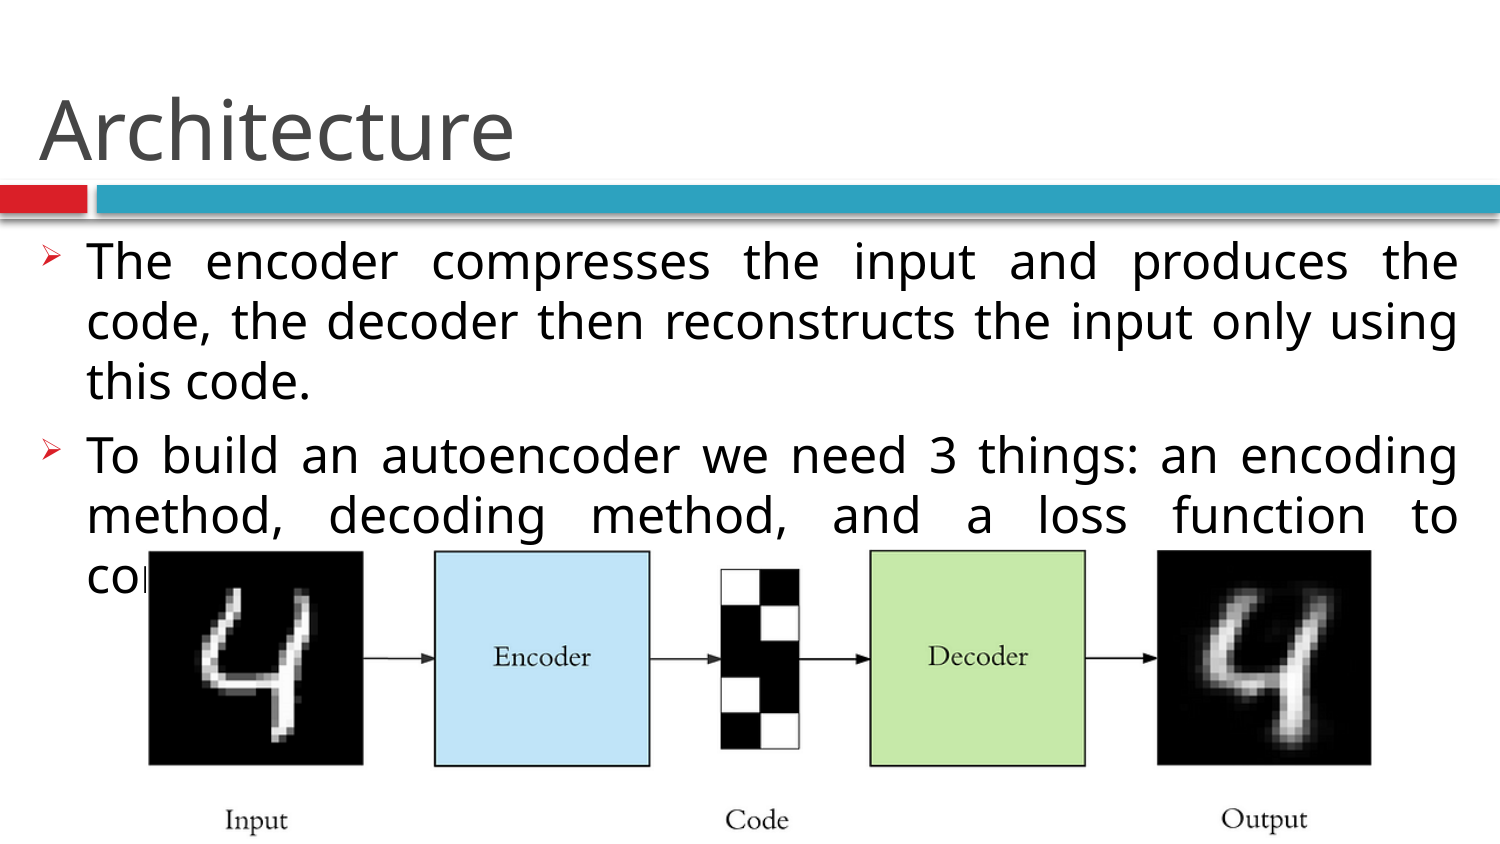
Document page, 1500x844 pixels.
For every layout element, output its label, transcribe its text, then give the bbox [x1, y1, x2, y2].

picture [146, 549, 1376, 841]
title Architecture [24, 19, 1438, 185]
list The encoder compresses the input and produces the code, the decoder then reconstructs the input only using this code. To build an autoencoder we need 3 things: an encoding method, decoding method, and a loss function to compare the output with the target. [24, 221, 1475, 422]
